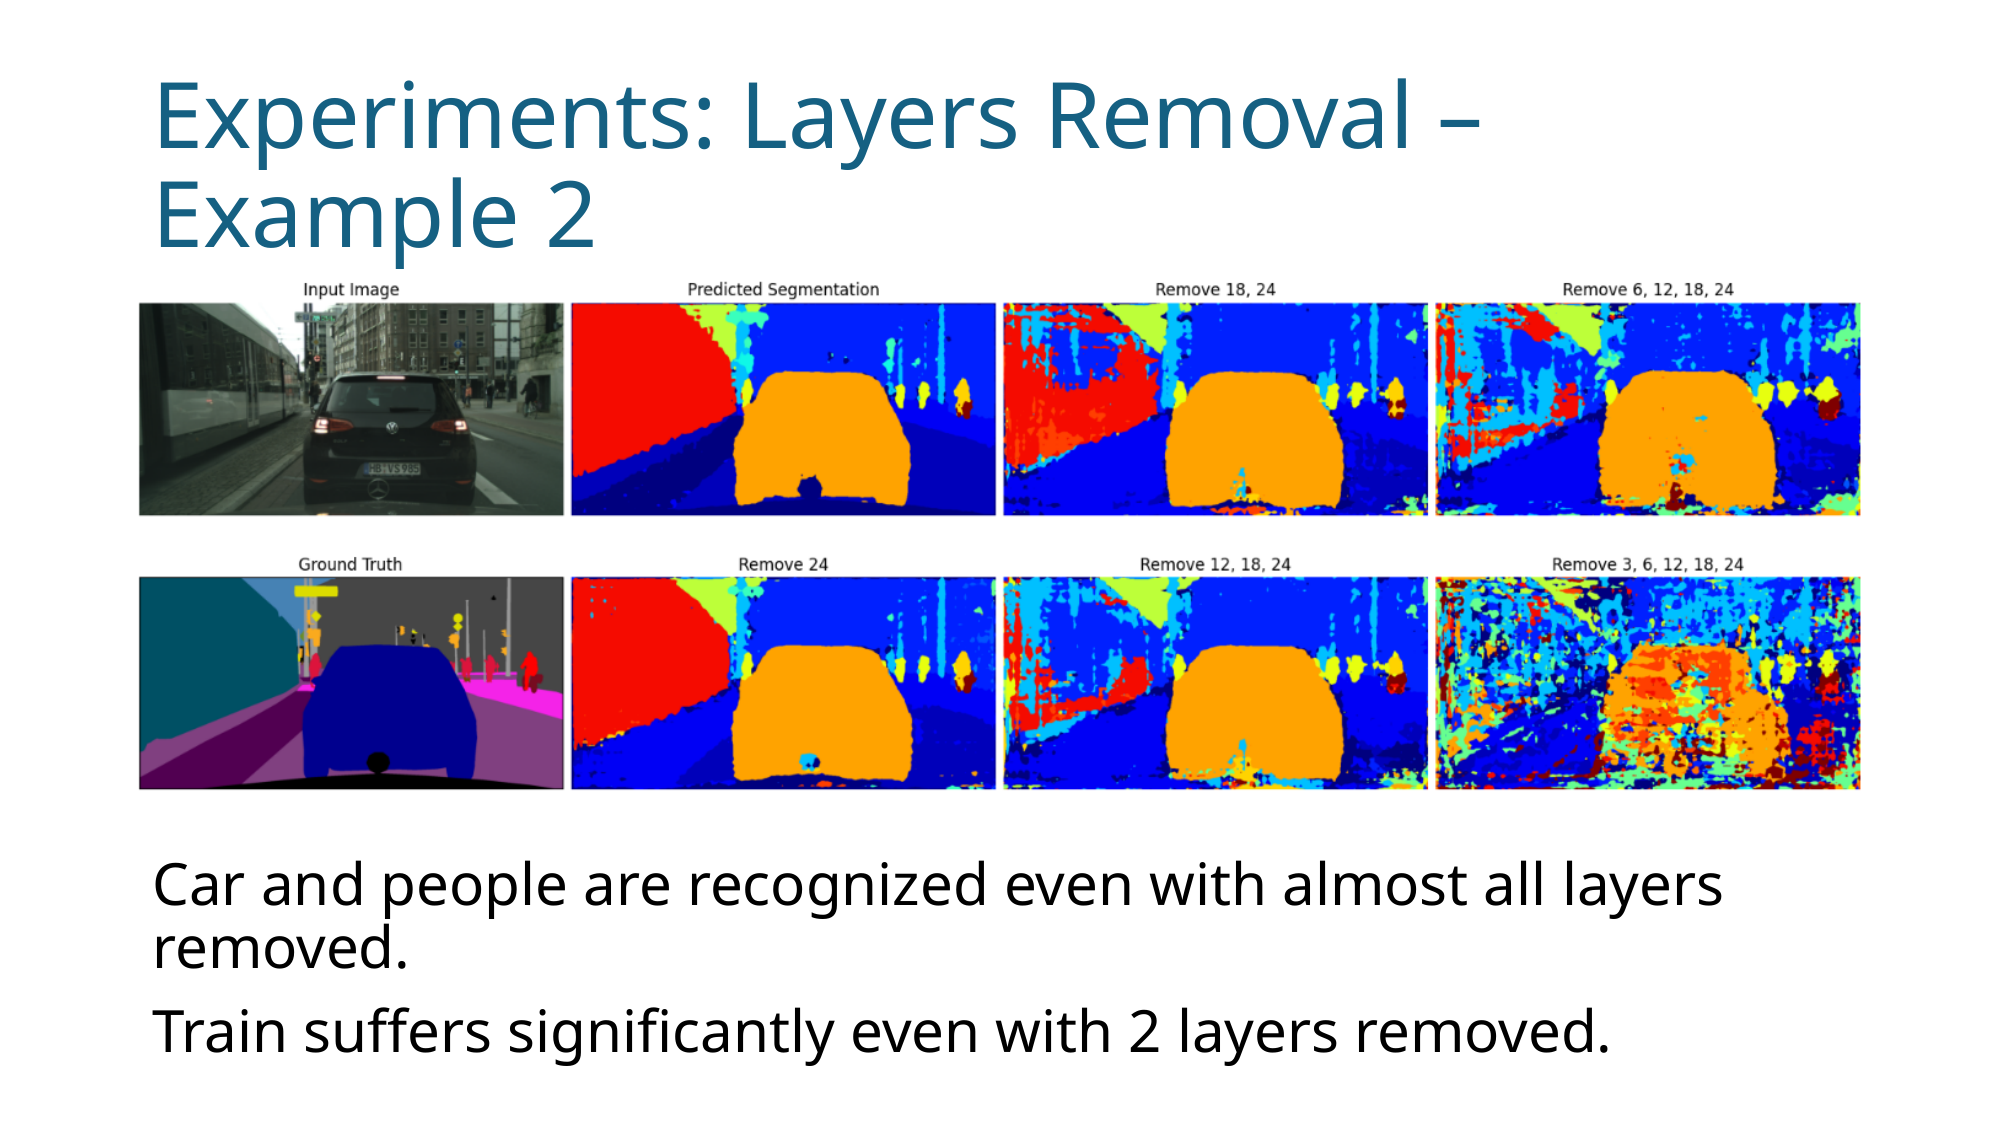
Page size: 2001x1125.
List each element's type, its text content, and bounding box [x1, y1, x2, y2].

title Experiments: Layers Removal – Example 2 [137, 59, 1863, 276]
list Car and people are recognized even with almost all layers removed. Train suffers significantly even with 2 layers removed. [137, 847, 1863, 1014]
picture [136, 276, 1863, 799]
